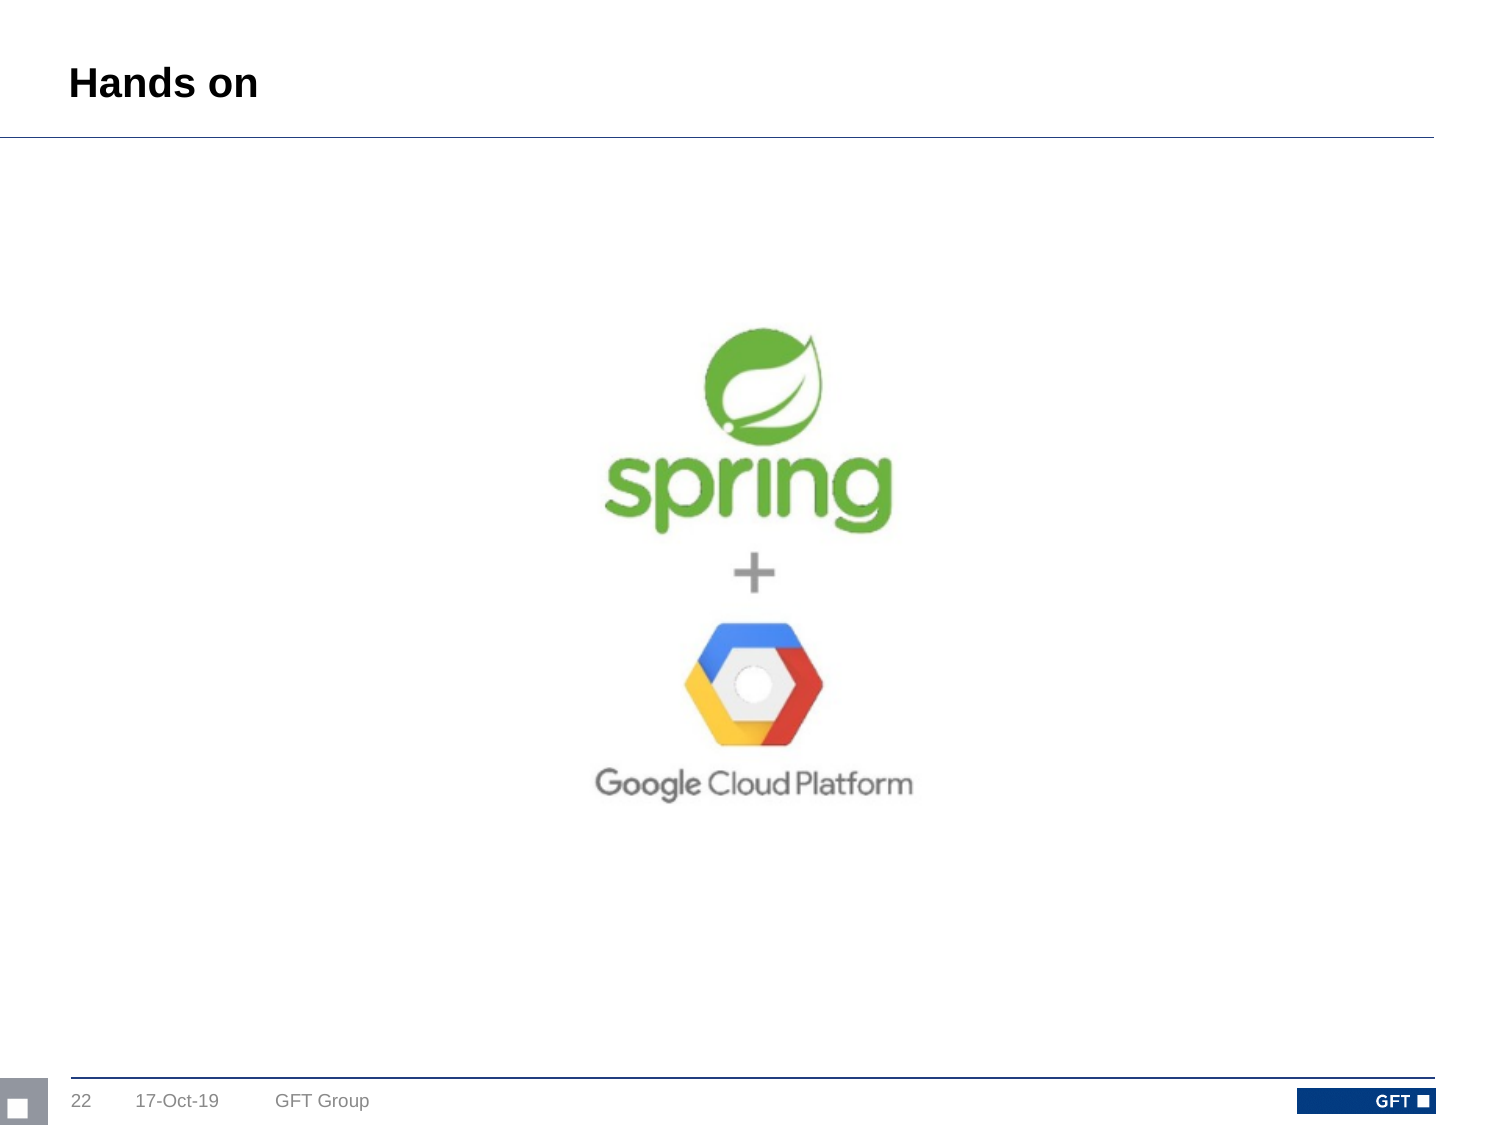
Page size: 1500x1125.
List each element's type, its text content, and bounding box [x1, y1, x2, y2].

picture [1297, 1088, 1436, 1114]
slide_number ‹#› [70, 1089, 130, 1113]
picture [0, 1078, 48, 1125]
title Hands on [68, 55, 1444, 109]
picture [551, 301, 949, 824]
slide_number 17-Oct-19 [135, 1089, 266, 1113]
footer GFT Group [275, 1089, 991, 1113]
